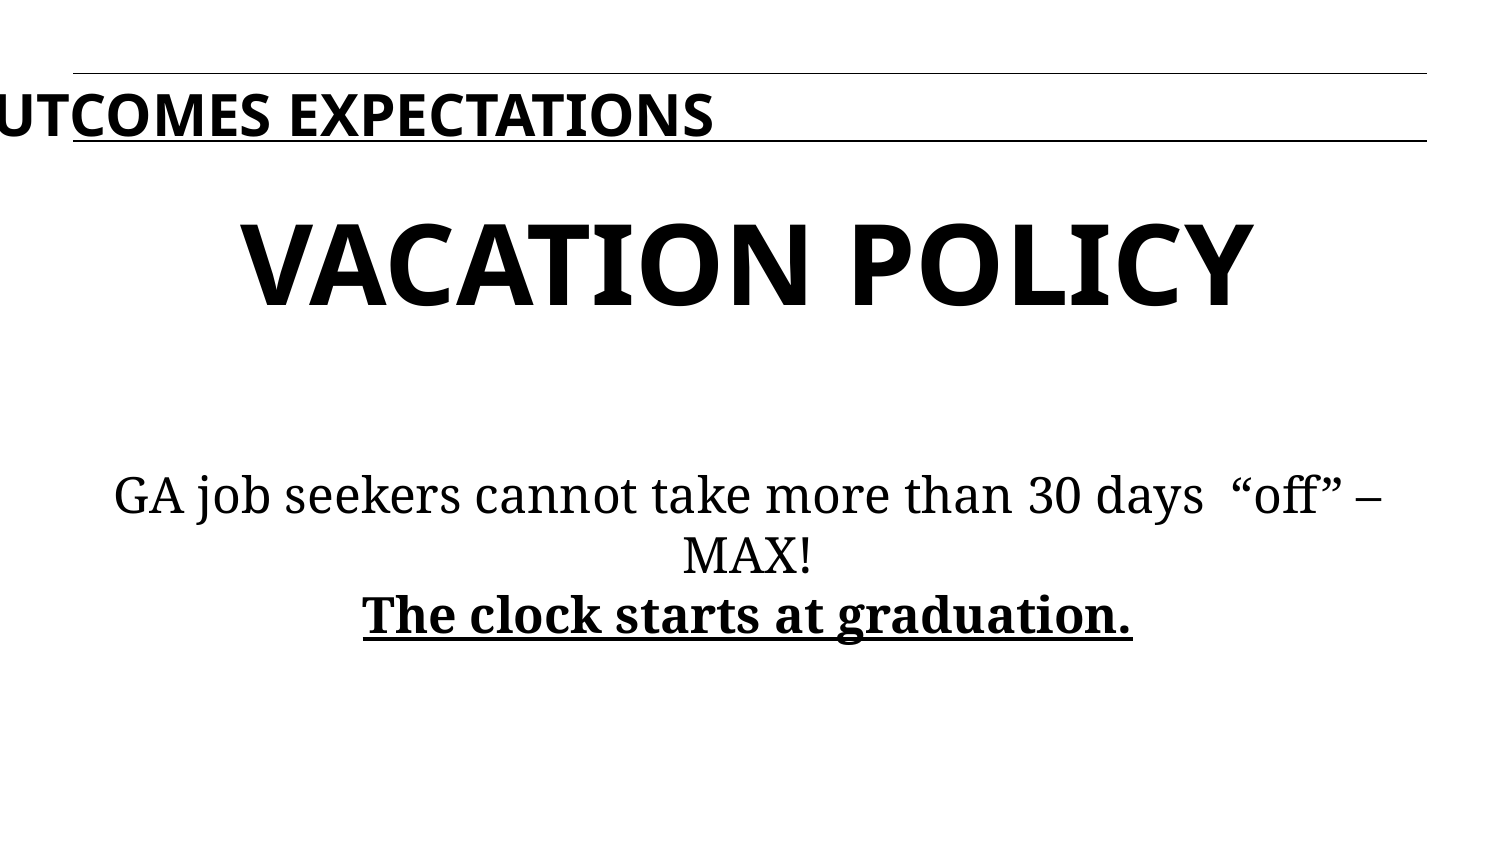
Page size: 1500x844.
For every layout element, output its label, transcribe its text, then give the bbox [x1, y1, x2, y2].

text_box VACATION POLICY GA job seekers cannot take more than 30 days “off” – MAX! The clock starts at graduation. [72, 187, 1423, 650]
text_box OUTCOMES EXPECTATIONS [0, 72, 721, 155]
